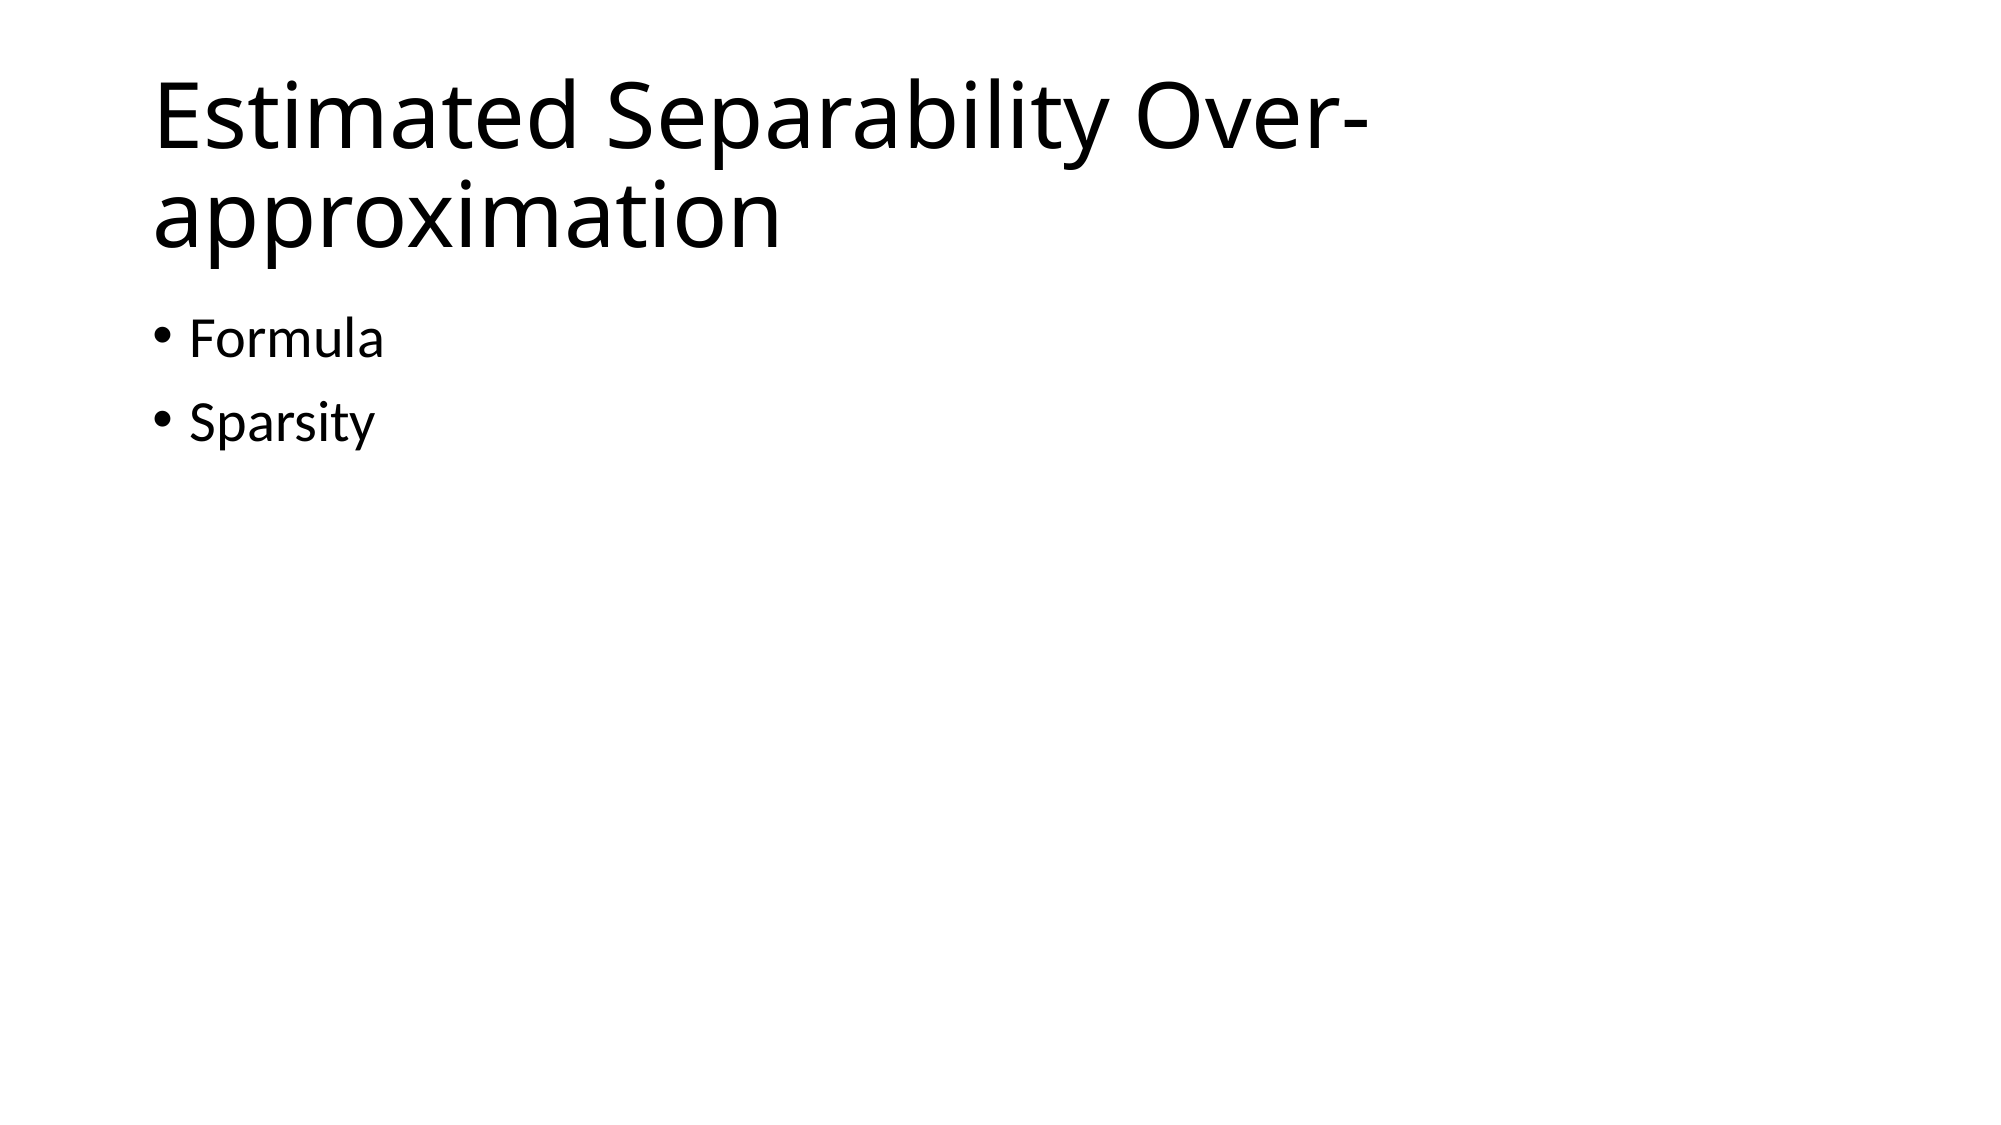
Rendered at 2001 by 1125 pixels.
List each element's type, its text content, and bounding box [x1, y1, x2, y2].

list Formula Sparsity [137, 299, 1863, 1014]
title Estimated Separability Over-approximation [137, 59, 1863, 278]
